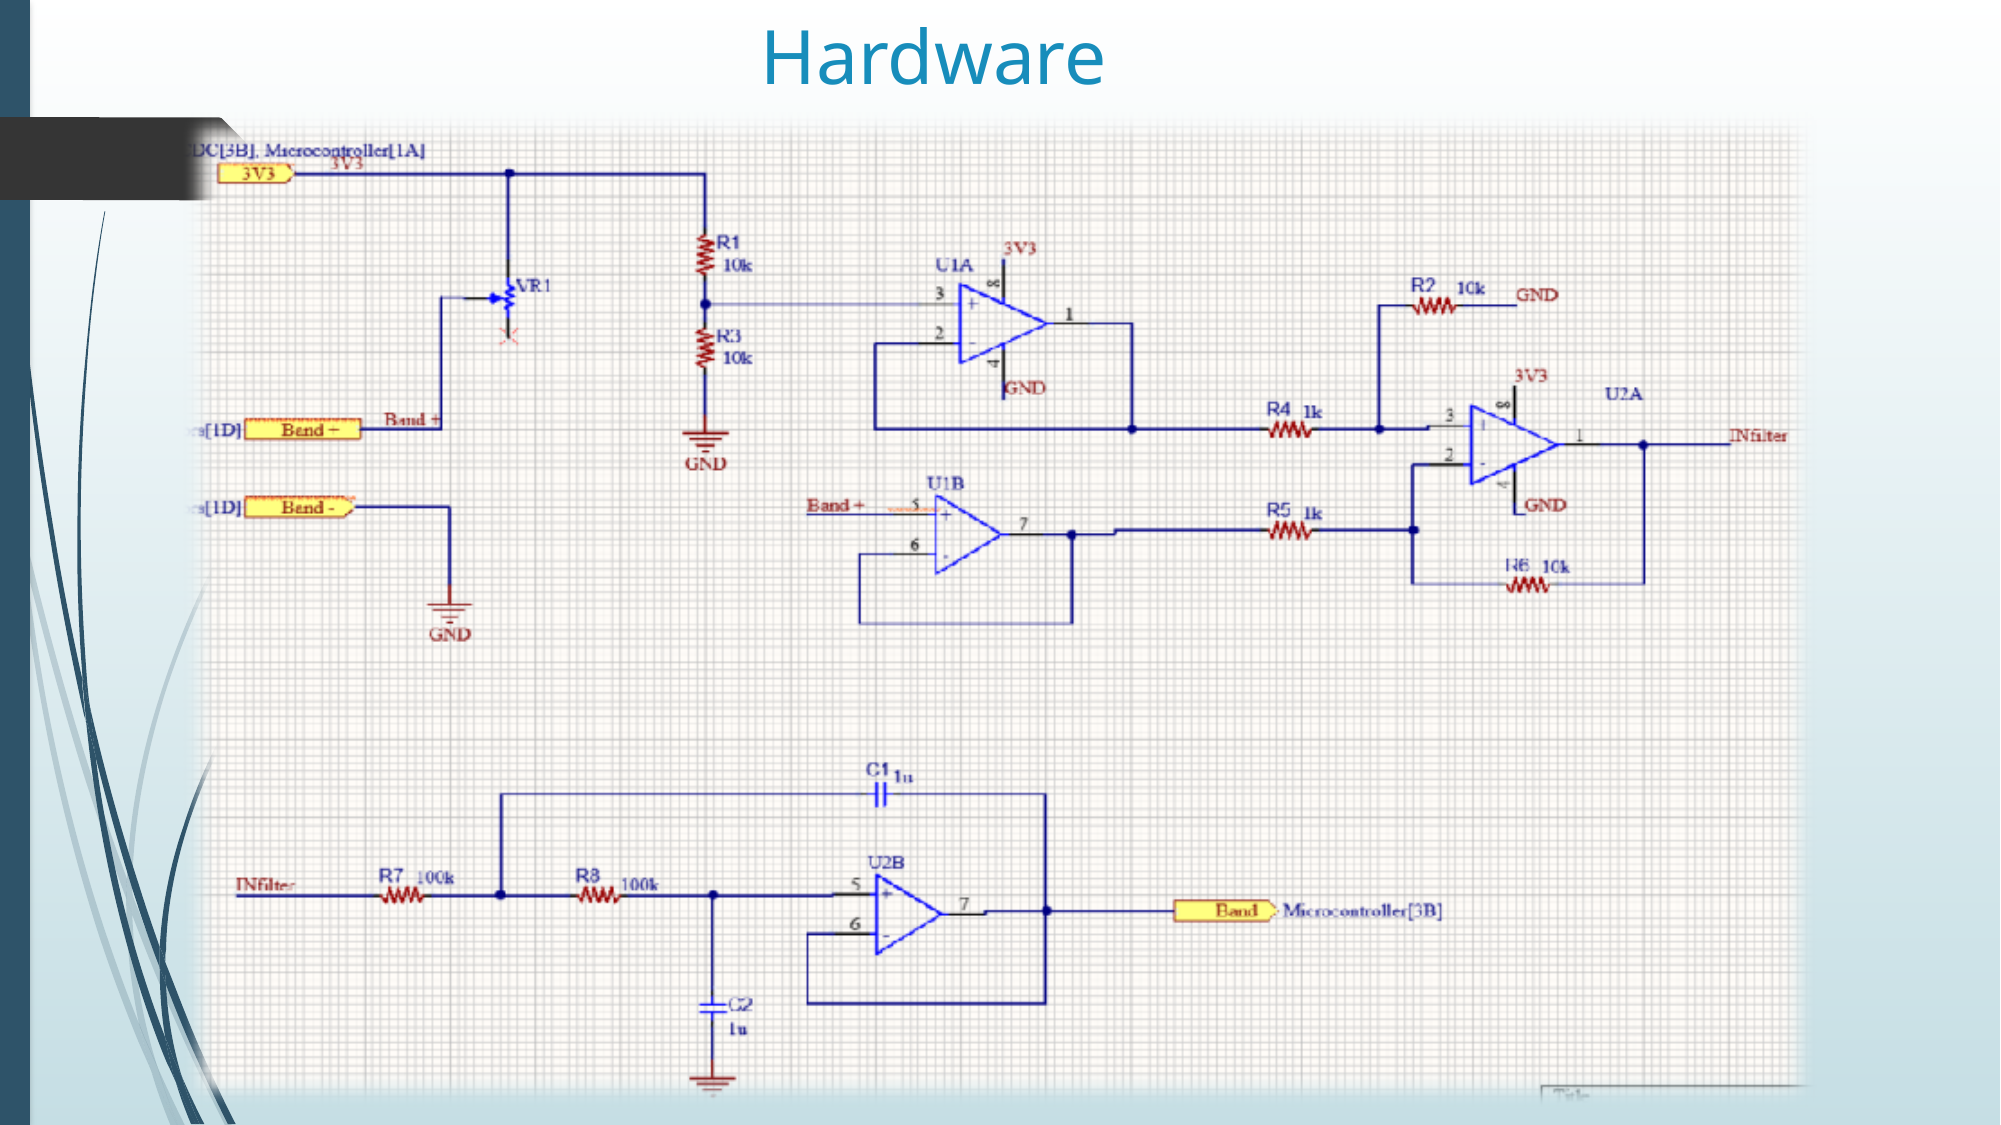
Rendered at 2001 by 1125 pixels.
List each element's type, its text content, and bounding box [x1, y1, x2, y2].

picture [183, 112, 1817, 1108]
title Hardware [567, 1, 1300, 111]
